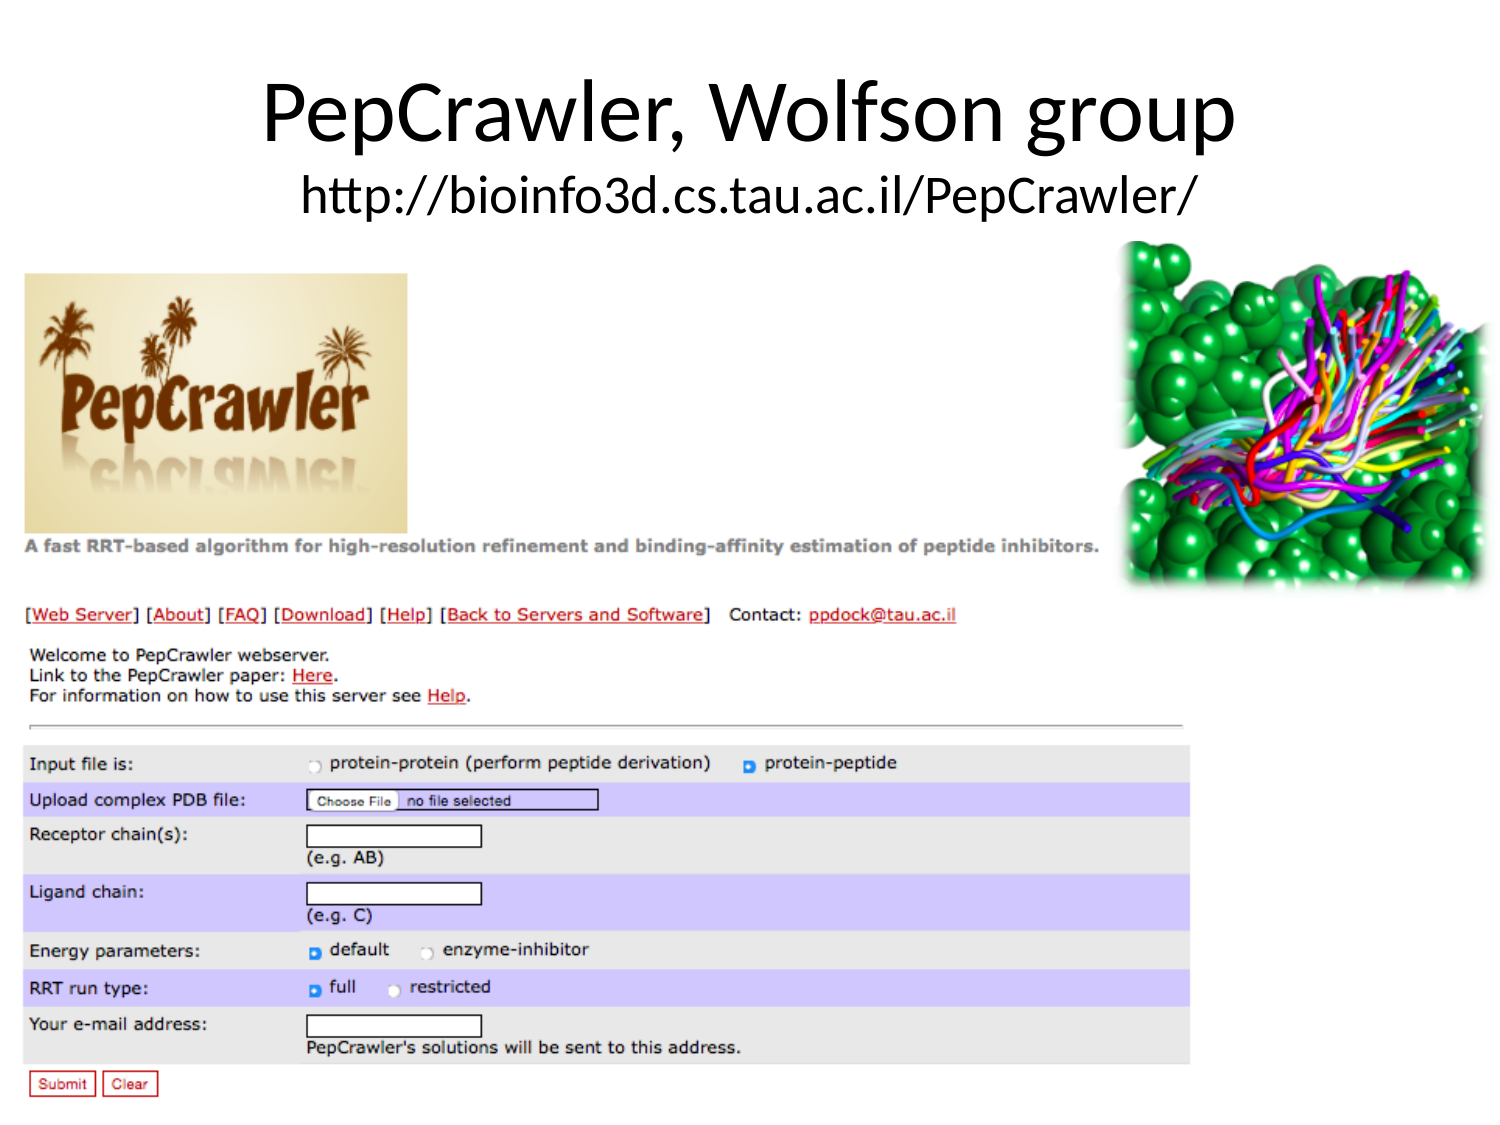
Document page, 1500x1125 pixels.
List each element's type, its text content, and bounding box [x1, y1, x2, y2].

title PepCrawler, Wolfson group http://bioinfo3d.cs.tau.ac.il/PepCrawler/ [75, 45, 1425, 233]
picture [0, 241, 1500, 1120]
